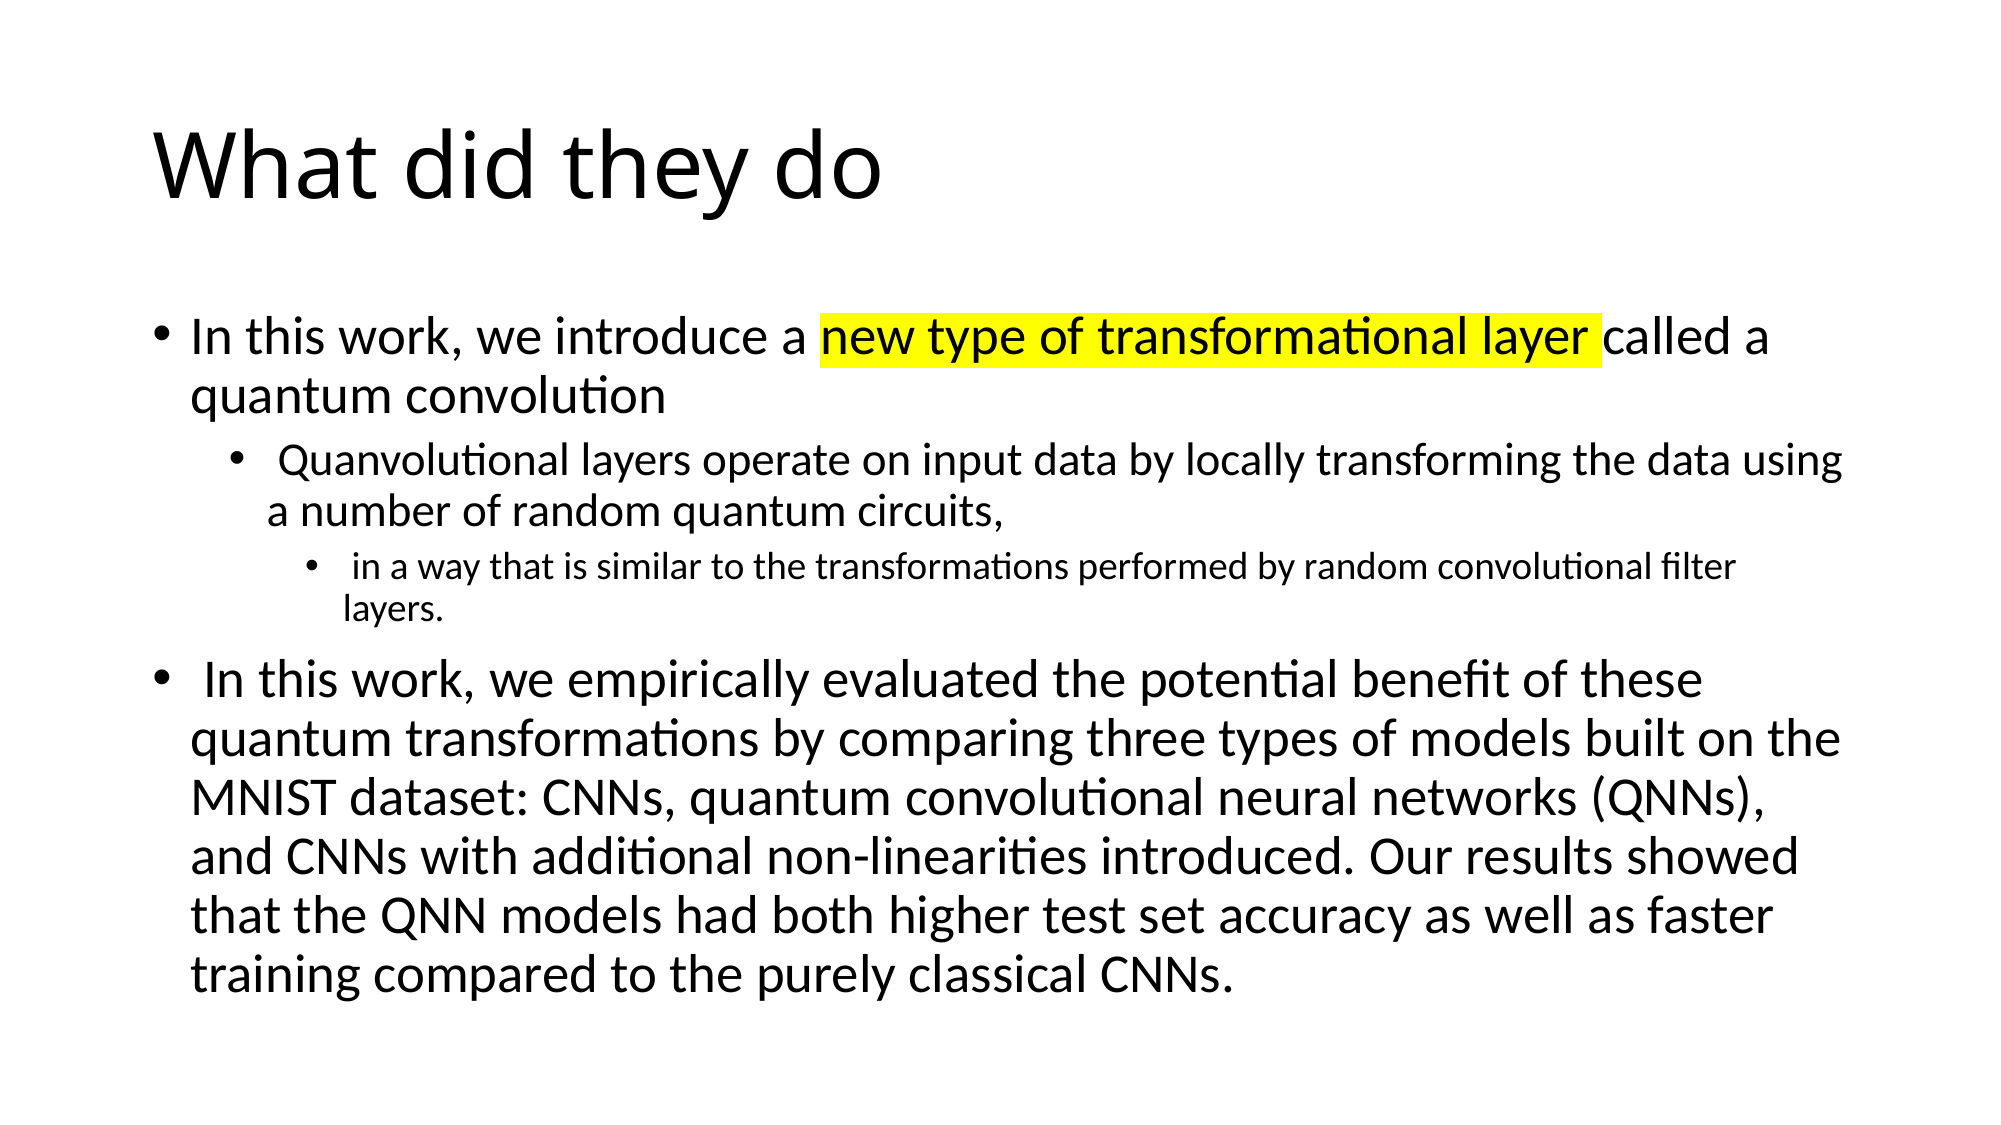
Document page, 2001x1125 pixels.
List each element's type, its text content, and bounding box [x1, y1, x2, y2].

title What did they do [137, 59, 1863, 278]
list In this work, we introduce a new type of transformational layer called a quantum convolution Quanvolutional layers operate on input data by locally transforming the data using a number of random quantum circuits, in a way that is similar to the transformations performed by random convolutional filter layers. In this work, we empirically evaluated the potential benefit of these quantum transformations by comparing three types of models built on the MNIST dataset: CNNs, quantum convolutional neural networks (QNNs), and CNNs with additional non-linearities introduced. Our results showed that the QNN models had both higher test set accuracy as well as faster training compared to the purely classical CNNs. [137, 299, 1863, 1014]
